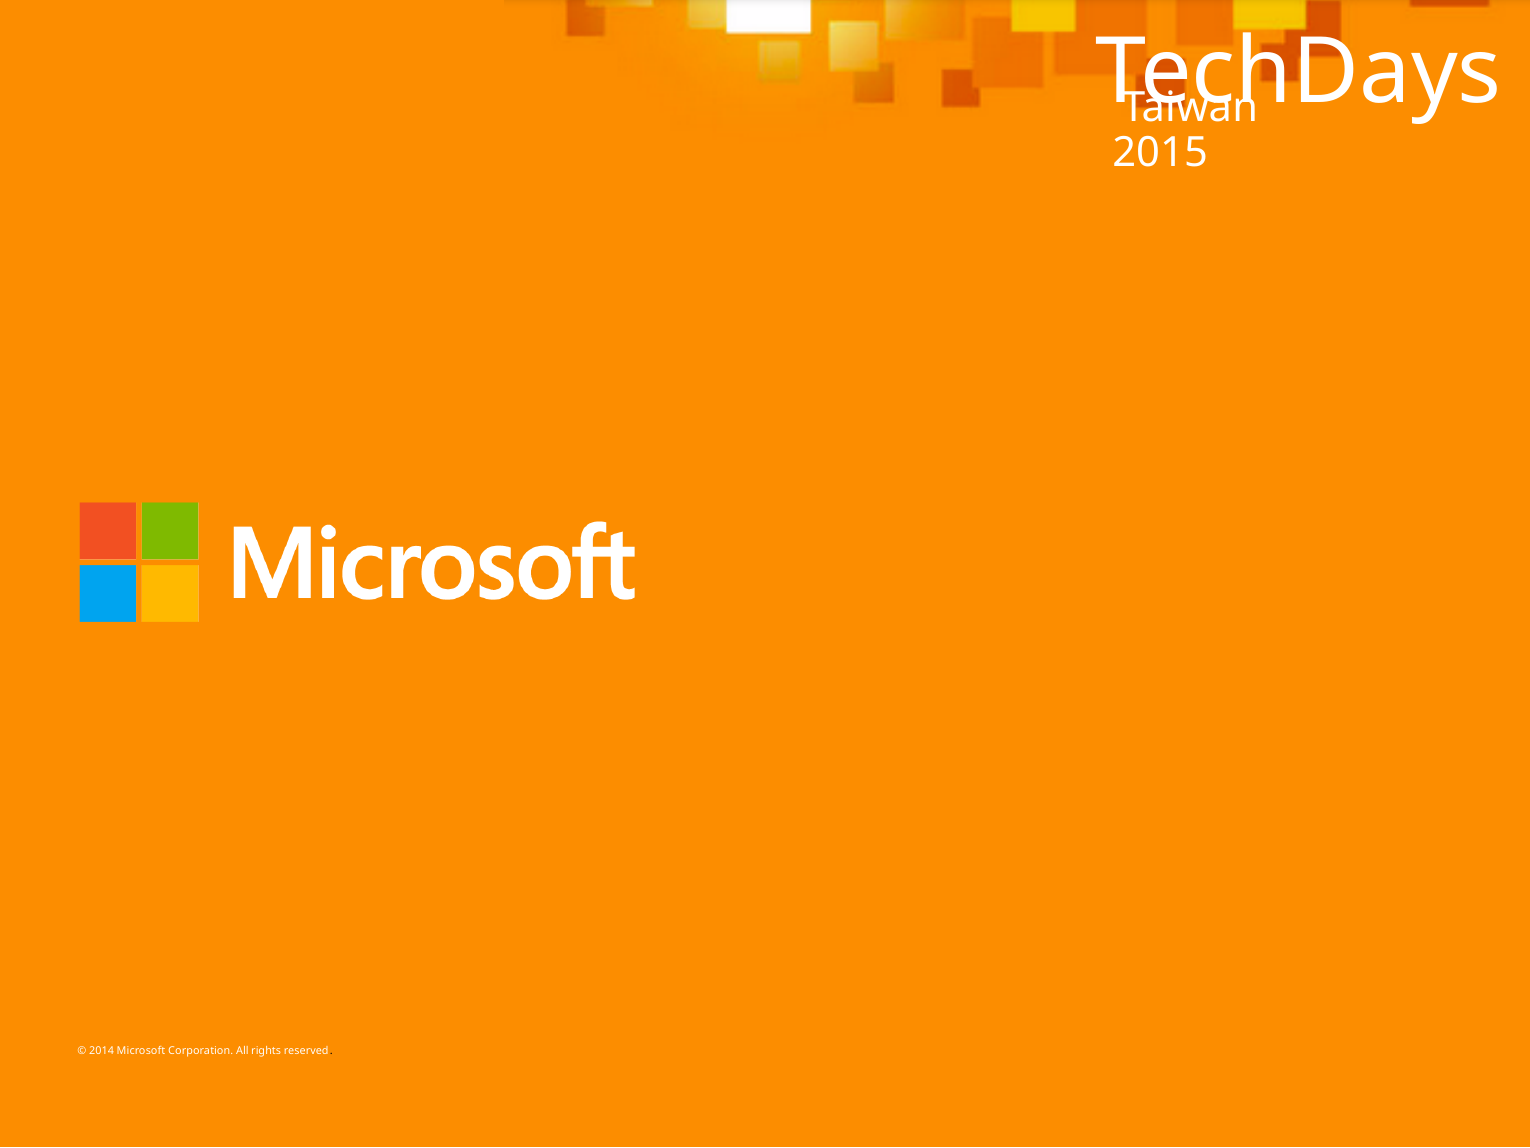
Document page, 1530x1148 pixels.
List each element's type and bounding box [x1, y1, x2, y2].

picture [504, 0, 1530, 208]
picture [79, 502, 635, 622]
